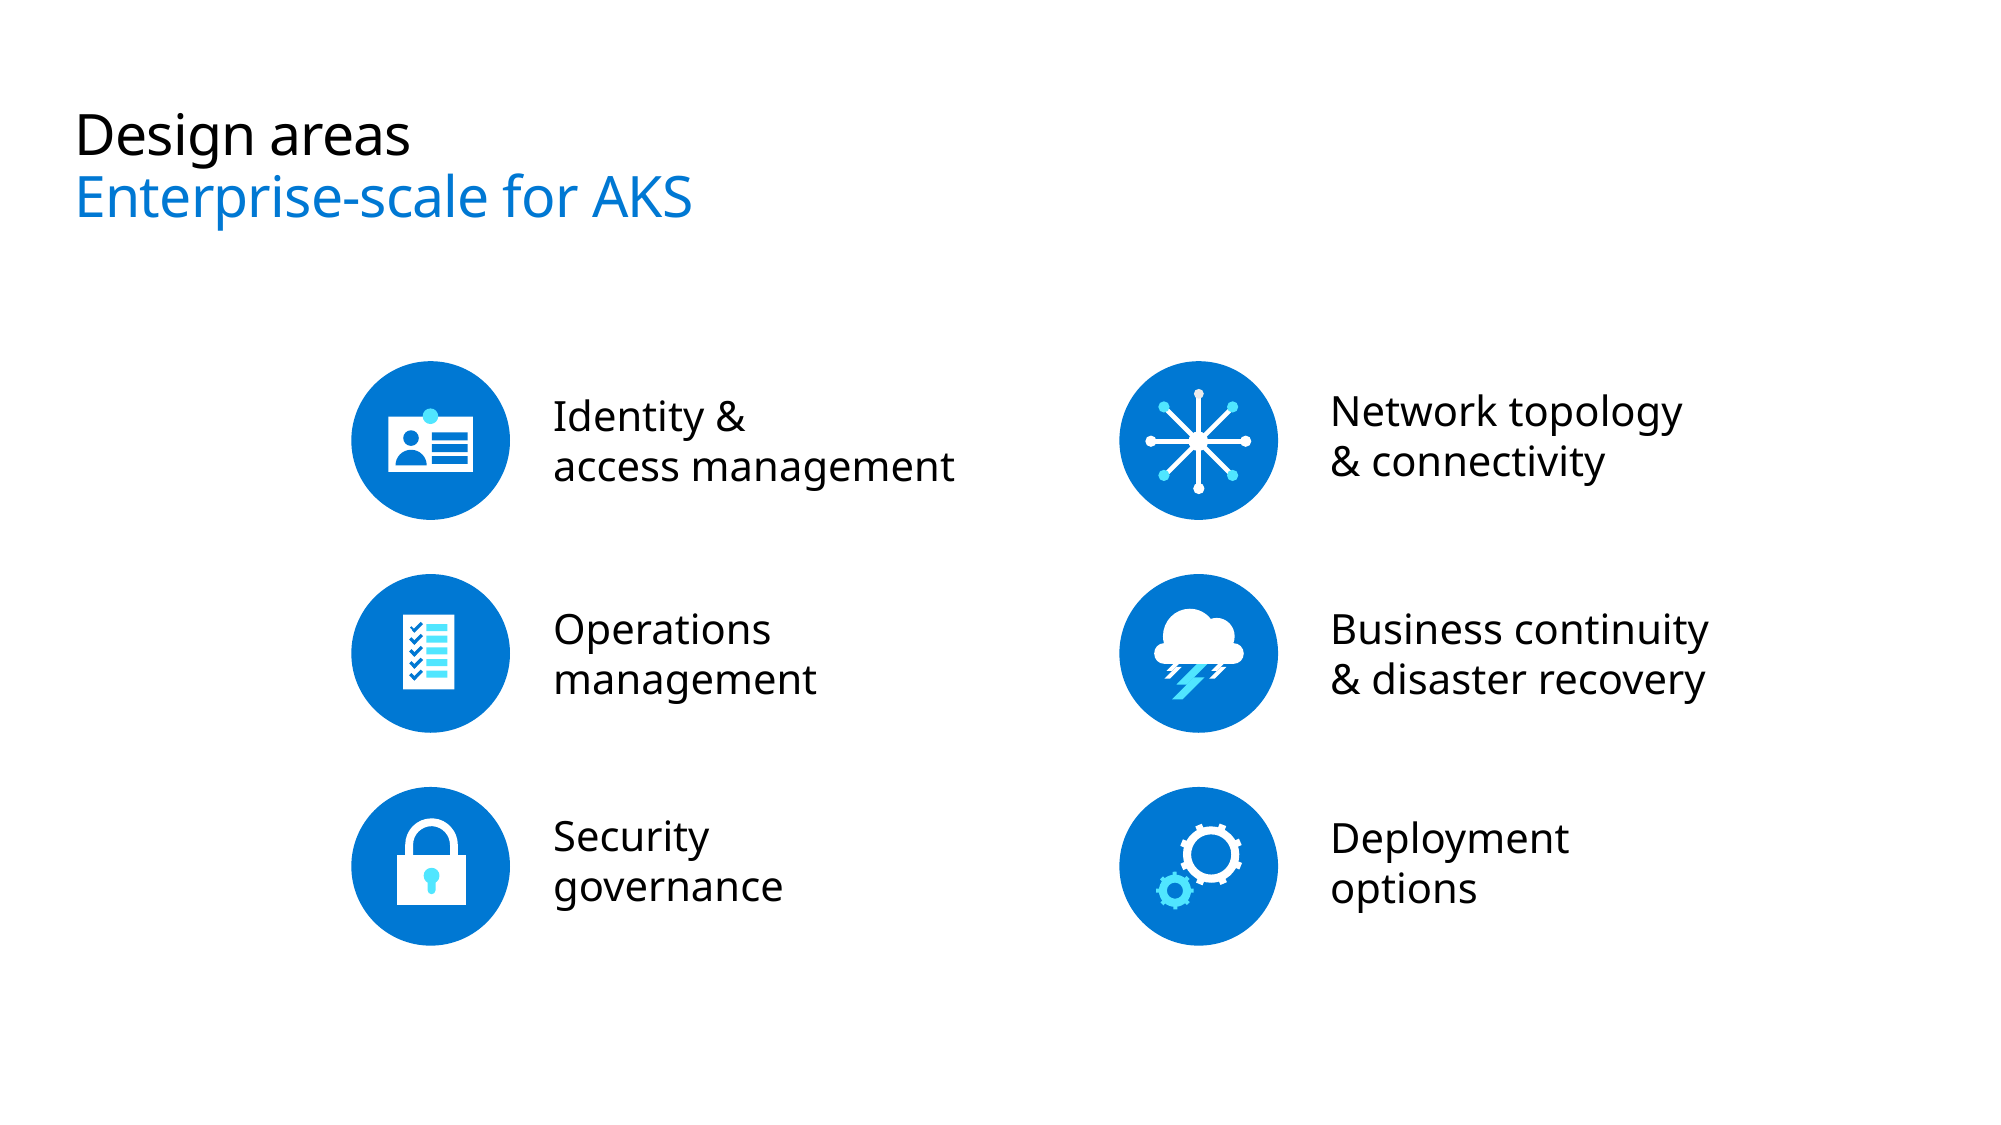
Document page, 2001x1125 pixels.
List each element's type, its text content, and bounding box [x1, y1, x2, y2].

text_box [1119, 360, 1279, 521]
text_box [1119, 786, 1279, 946]
text_box Deployment options [1330, 786, 1785, 938]
text_box Identity & access management [553, 359, 984, 520]
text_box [351, 360, 511, 521]
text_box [351, 786, 511, 946]
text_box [1119, 573, 1279, 733]
text_box Security governance [553, 785, 1079, 936]
text_box Business continuity & disaster recovery [1330, 577, 1734, 728]
text_box Network topology & connectivity [1330, 359, 1684, 510]
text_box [351, 573, 511, 733]
title Design areas Enterprise-scale for AKS [74, 91, 1930, 225]
text_box Operations management [553, 577, 957, 728]
